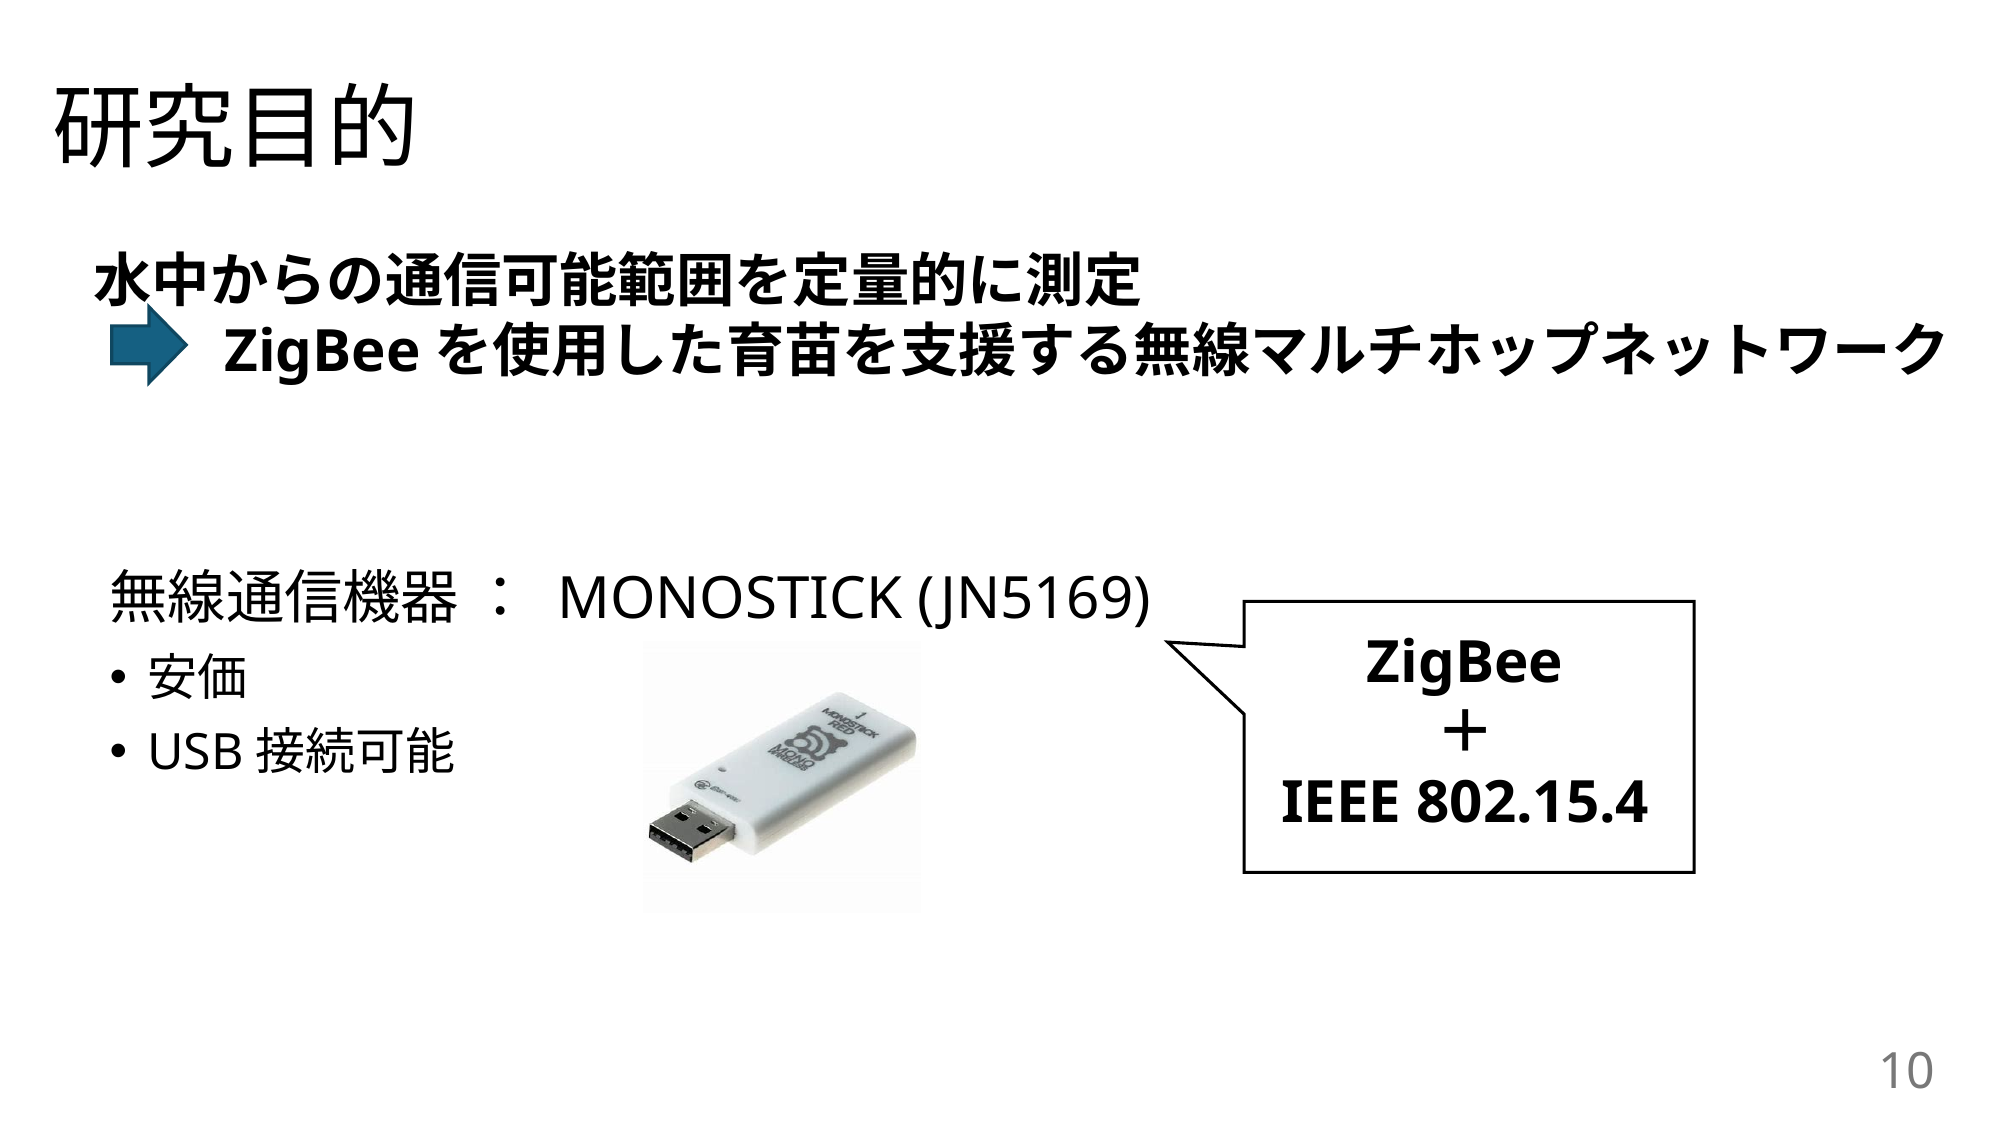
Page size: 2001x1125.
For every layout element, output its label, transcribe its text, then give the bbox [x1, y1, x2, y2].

title 研究目的 [37, 22, 1763, 240]
picture [642, 641, 922, 914]
list 無線通信機器 ： MONOSTICK (JN5169) 安価 USB接続可能 [94, 576, 1645, 956]
slide_number 10 [1500, 1042, 1951, 1103]
text_box [1242, 599, 1696, 616]
text_box [110, 303, 189, 387]
text_box [1242, 842, 1696, 874]
text_box 水中からの通信可能範囲を定量的に測定 ZigBeeを使用した育苗を支援する無線マルチホップネットワーク [79, 236, 1977, 576]
text_box [1163, 640, 1220, 694]
text_box ZigBee ＋ IEEE 802.15.4 [1220, 616, 1710, 842]
